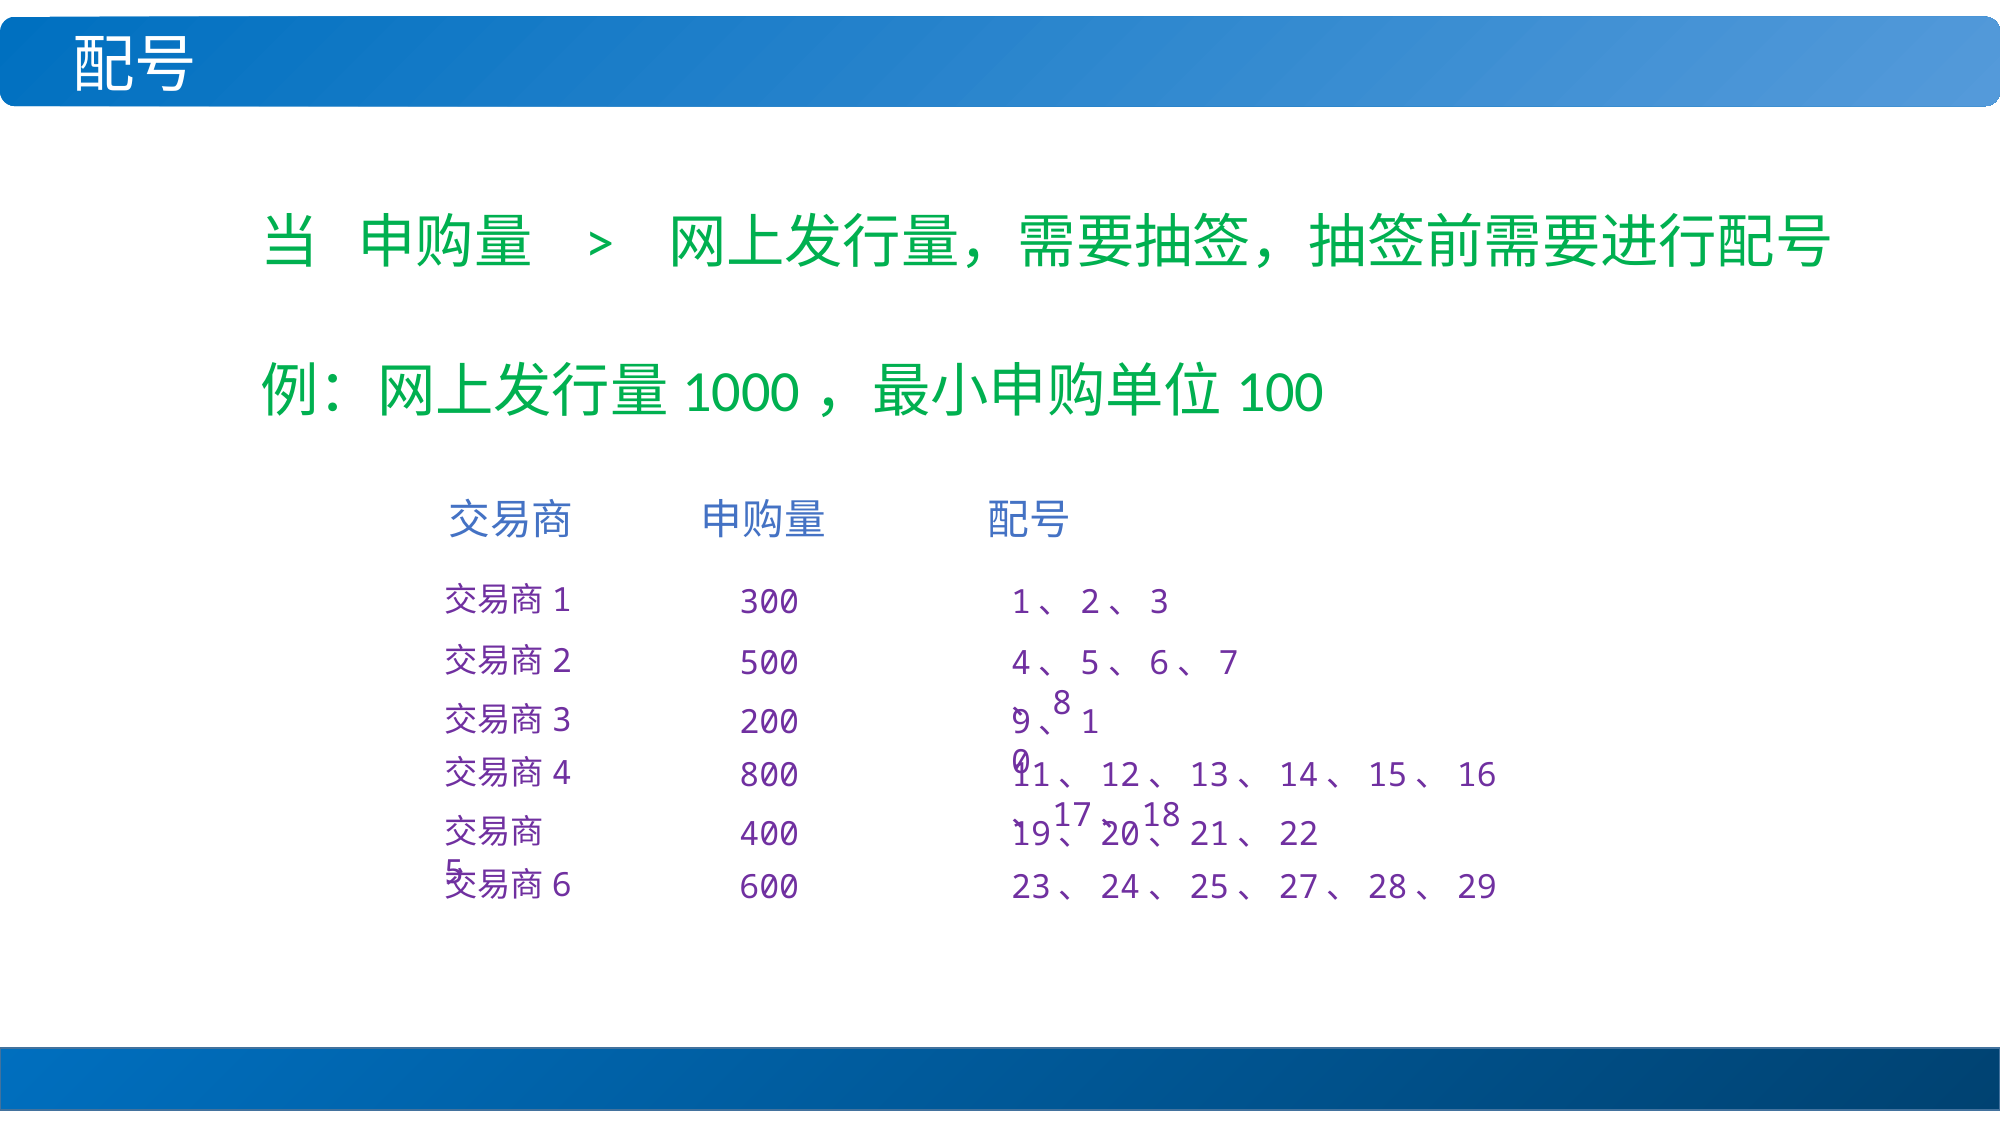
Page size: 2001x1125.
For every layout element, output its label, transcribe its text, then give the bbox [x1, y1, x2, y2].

text_box 交易商5 [429, 802, 584, 855]
text_box 例：网上发行量1000，最小申购单位100 [245, 346, 1498, 431]
text_box 配号 [972, 485, 1094, 551]
text_box 申购量 [685, 485, 862, 551]
text_box 19、20、21、22 [996, 804, 1538, 857]
text_box 交易商4 [429, 743, 626, 799]
text_box 交易商1 [429, 570, 606, 626]
text_box 11、12、13、14、15、16、17、18 [996, 745, 1538, 804]
text_box 9、10 [996, 692, 1133, 745]
text_box 200 [724, 692, 866, 748]
text_box 400 [724, 804, 836, 857]
text_box [1466, 16, 2000, 107]
text_box [0, 16, 51, 107]
text_box [0, 1047, 2000, 1111]
text_box 600 [724, 857, 836, 913]
text_box 23、24、25、27、28、29 [996, 857, 1538, 913]
text_box 4、5、6、7、8 [996, 634, 1270, 729]
text_box 500 [724, 634, 860, 689]
text_box 800 [724, 745, 836, 801]
text_box 交易商3 [429, 690, 626, 743]
text_box 300 [724, 572, 873, 628]
text_box 1、2、3 [996, 572, 1224, 628]
text_box 交易商2 [429, 631, 606, 687]
text_box 配号 [51, 9, 1466, 124]
text_box 当 申购量 > 网上发行量，需要抽签，抽签前需要进行配号 [245, 196, 1860, 282]
text_box 交易商6 [429, 855, 626, 911]
text_box 交易商 [433, 485, 610, 551]
